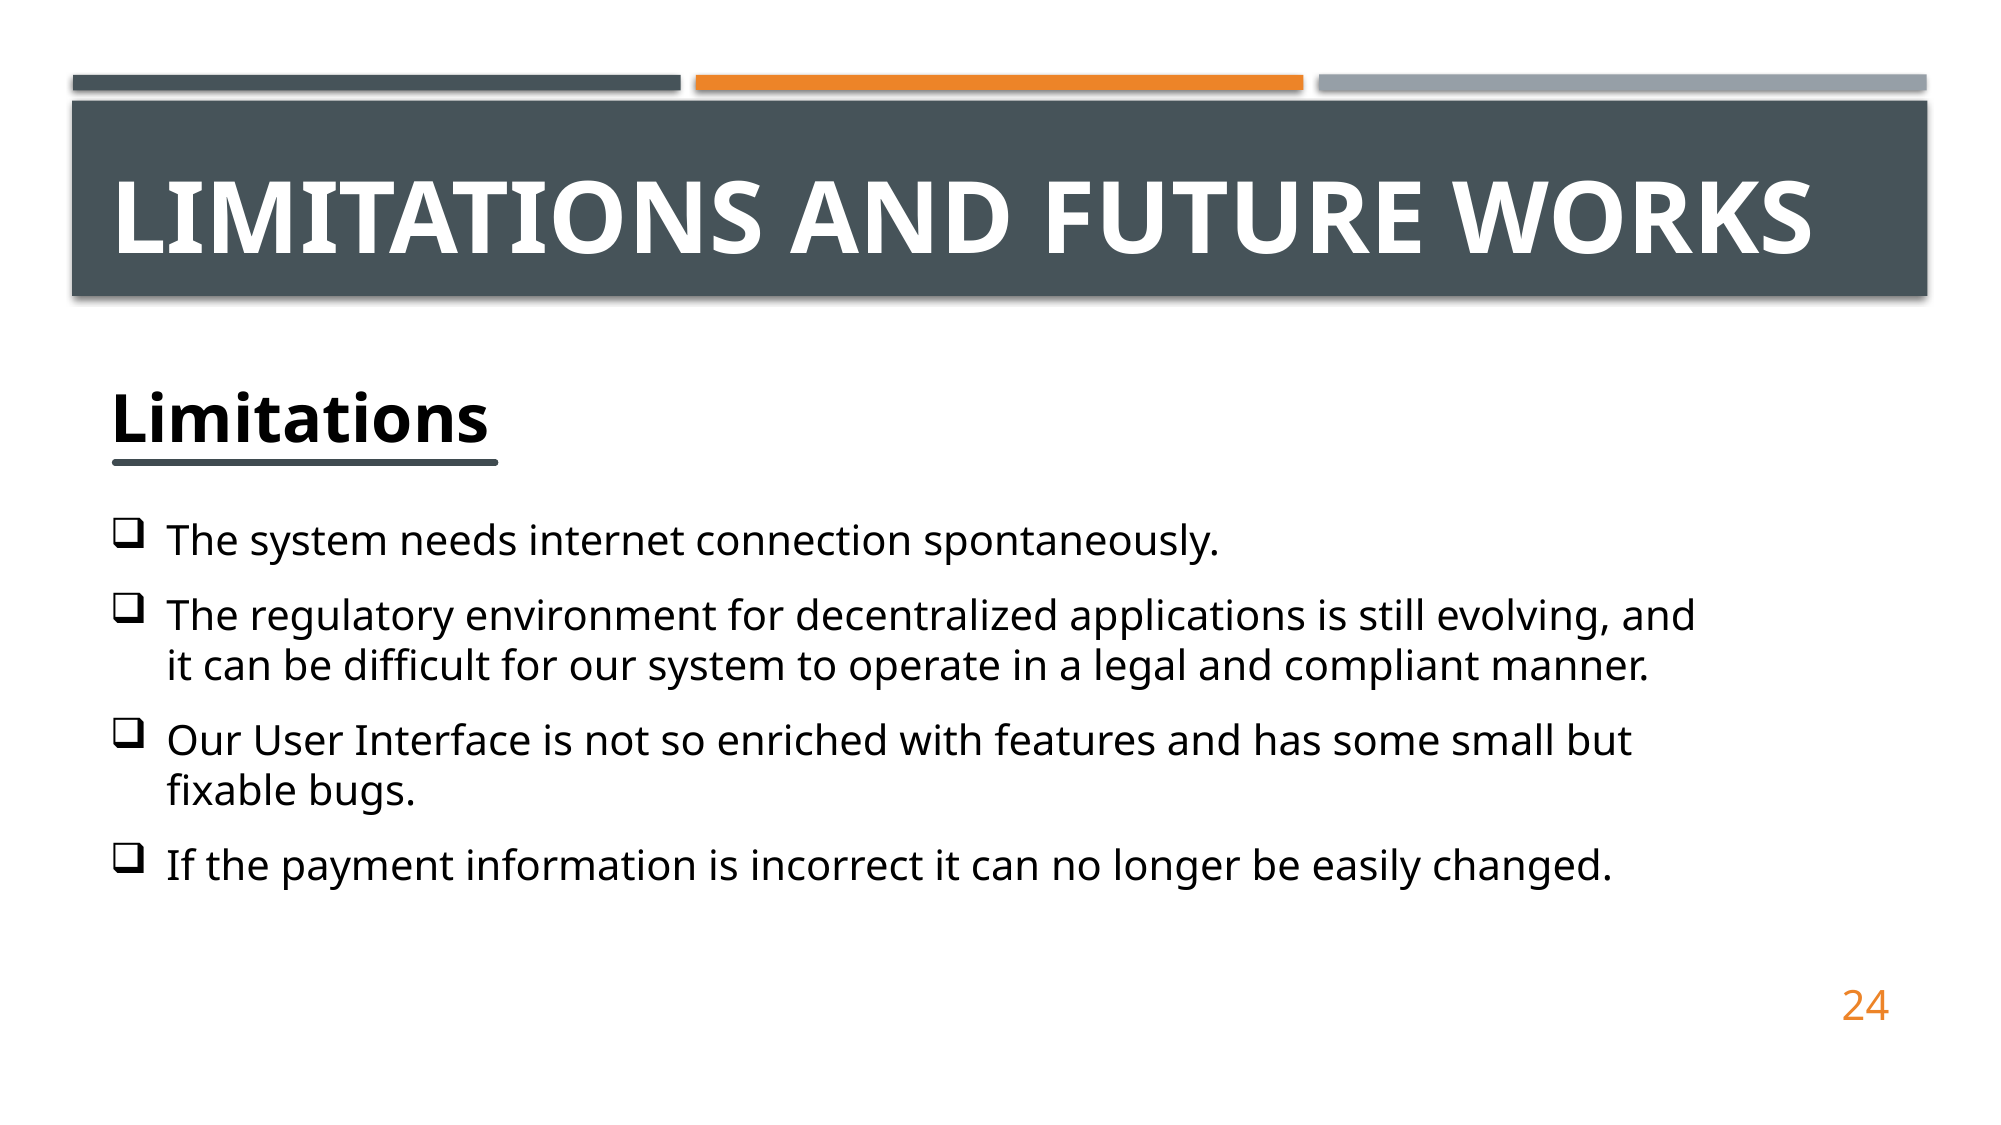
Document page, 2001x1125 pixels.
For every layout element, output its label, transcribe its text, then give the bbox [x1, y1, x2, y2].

text_box The system needs internet connection spontaneously. The regulatory environment for decentralized applications is still evolving, and it can be difficult for our system to operate in a legal and compliant manner. Our User Interface is not so enriched with features and has some small but fixable bugs. If the payment information is incorrect it can no longer be easily changed. [95, 506, 1726, 897]
slide_number 24 [1732, 977, 1905, 1037]
text_box Limitations [95, 367, 1726, 463]
title Limitations and Future Works [95, 115, 1905, 282]
